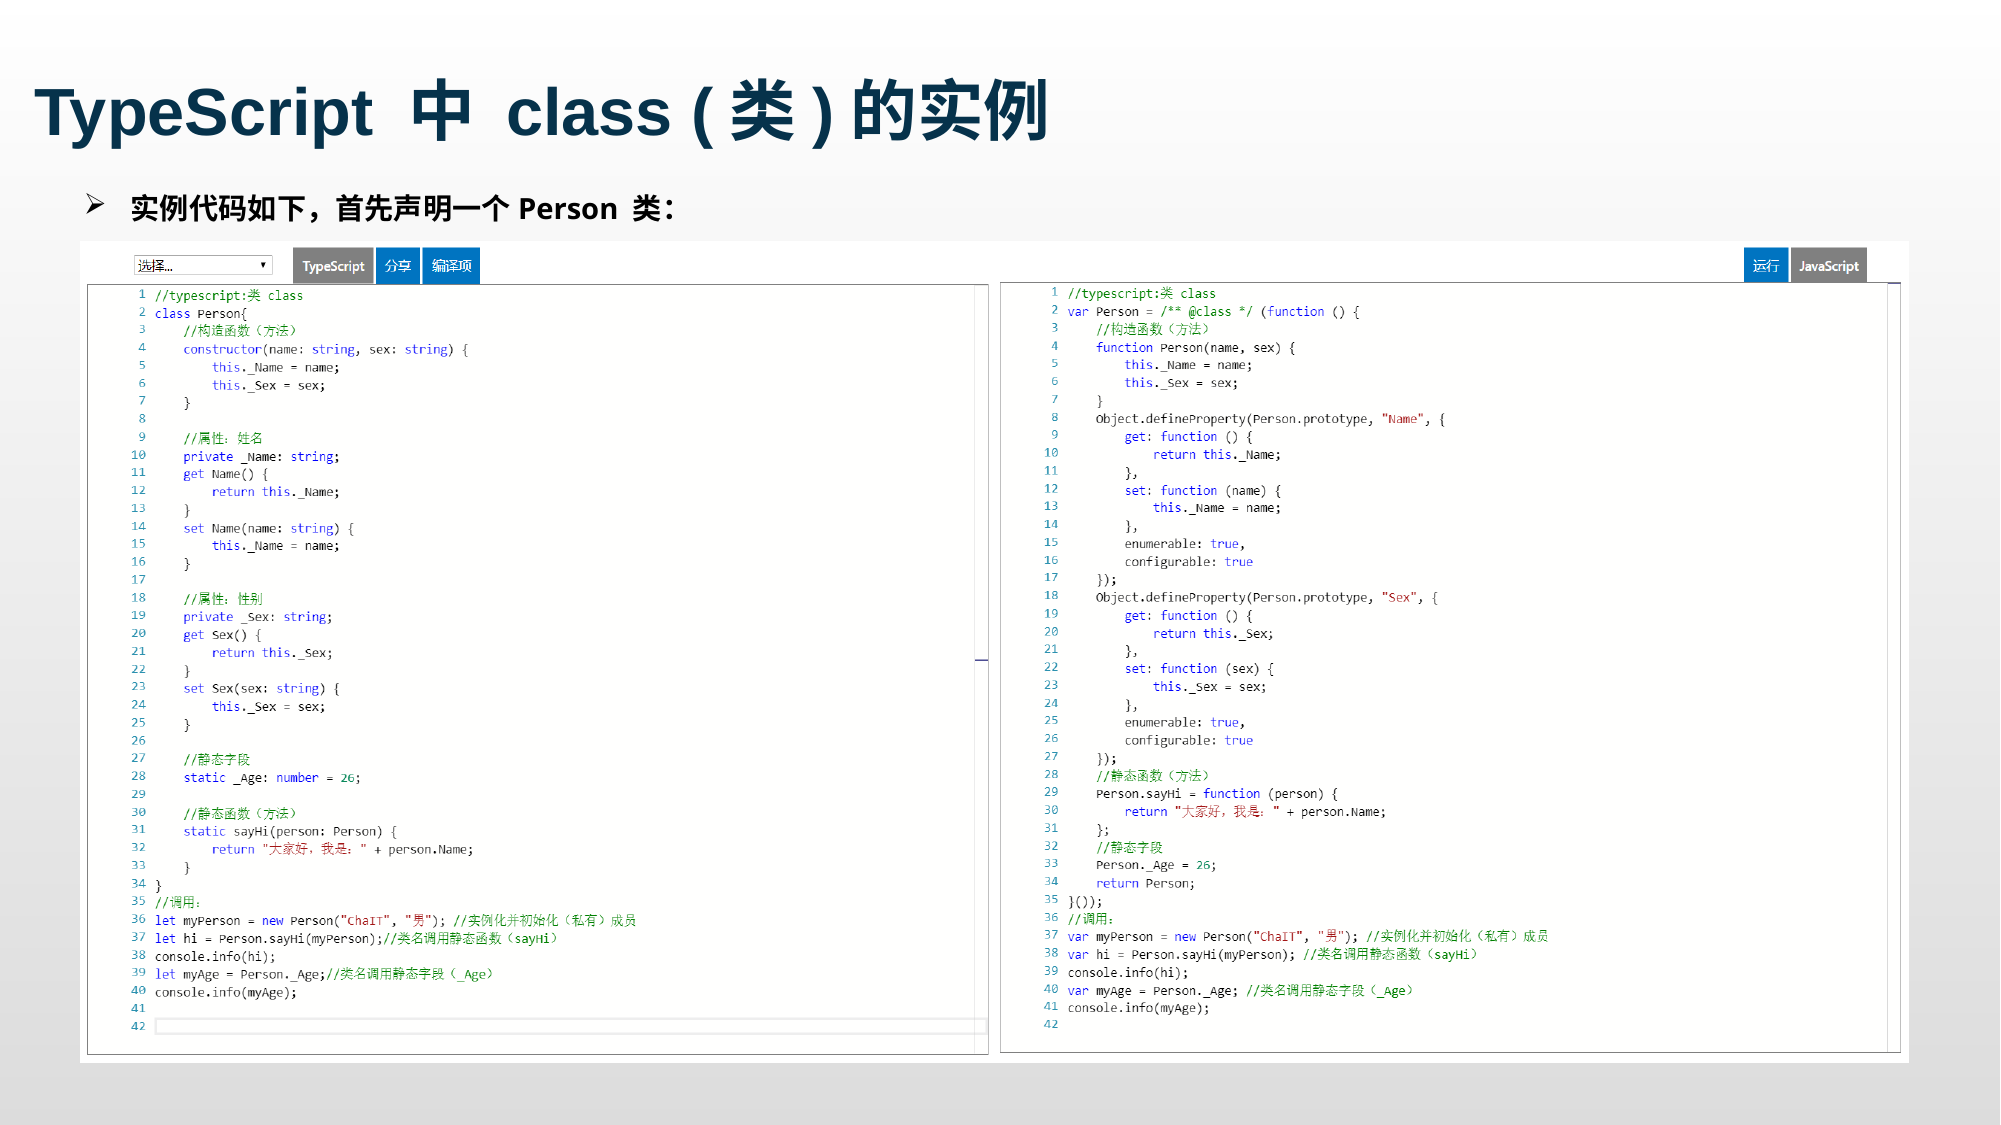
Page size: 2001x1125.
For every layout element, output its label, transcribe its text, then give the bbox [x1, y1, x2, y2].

picture [80, 241, 1909, 1064]
text_box TypeScript 中 class (类)的实例 [19, 61, 1066, 157]
text_box 实例代码如下，首先声明一个Person 类： [76, 169, 1706, 230]
